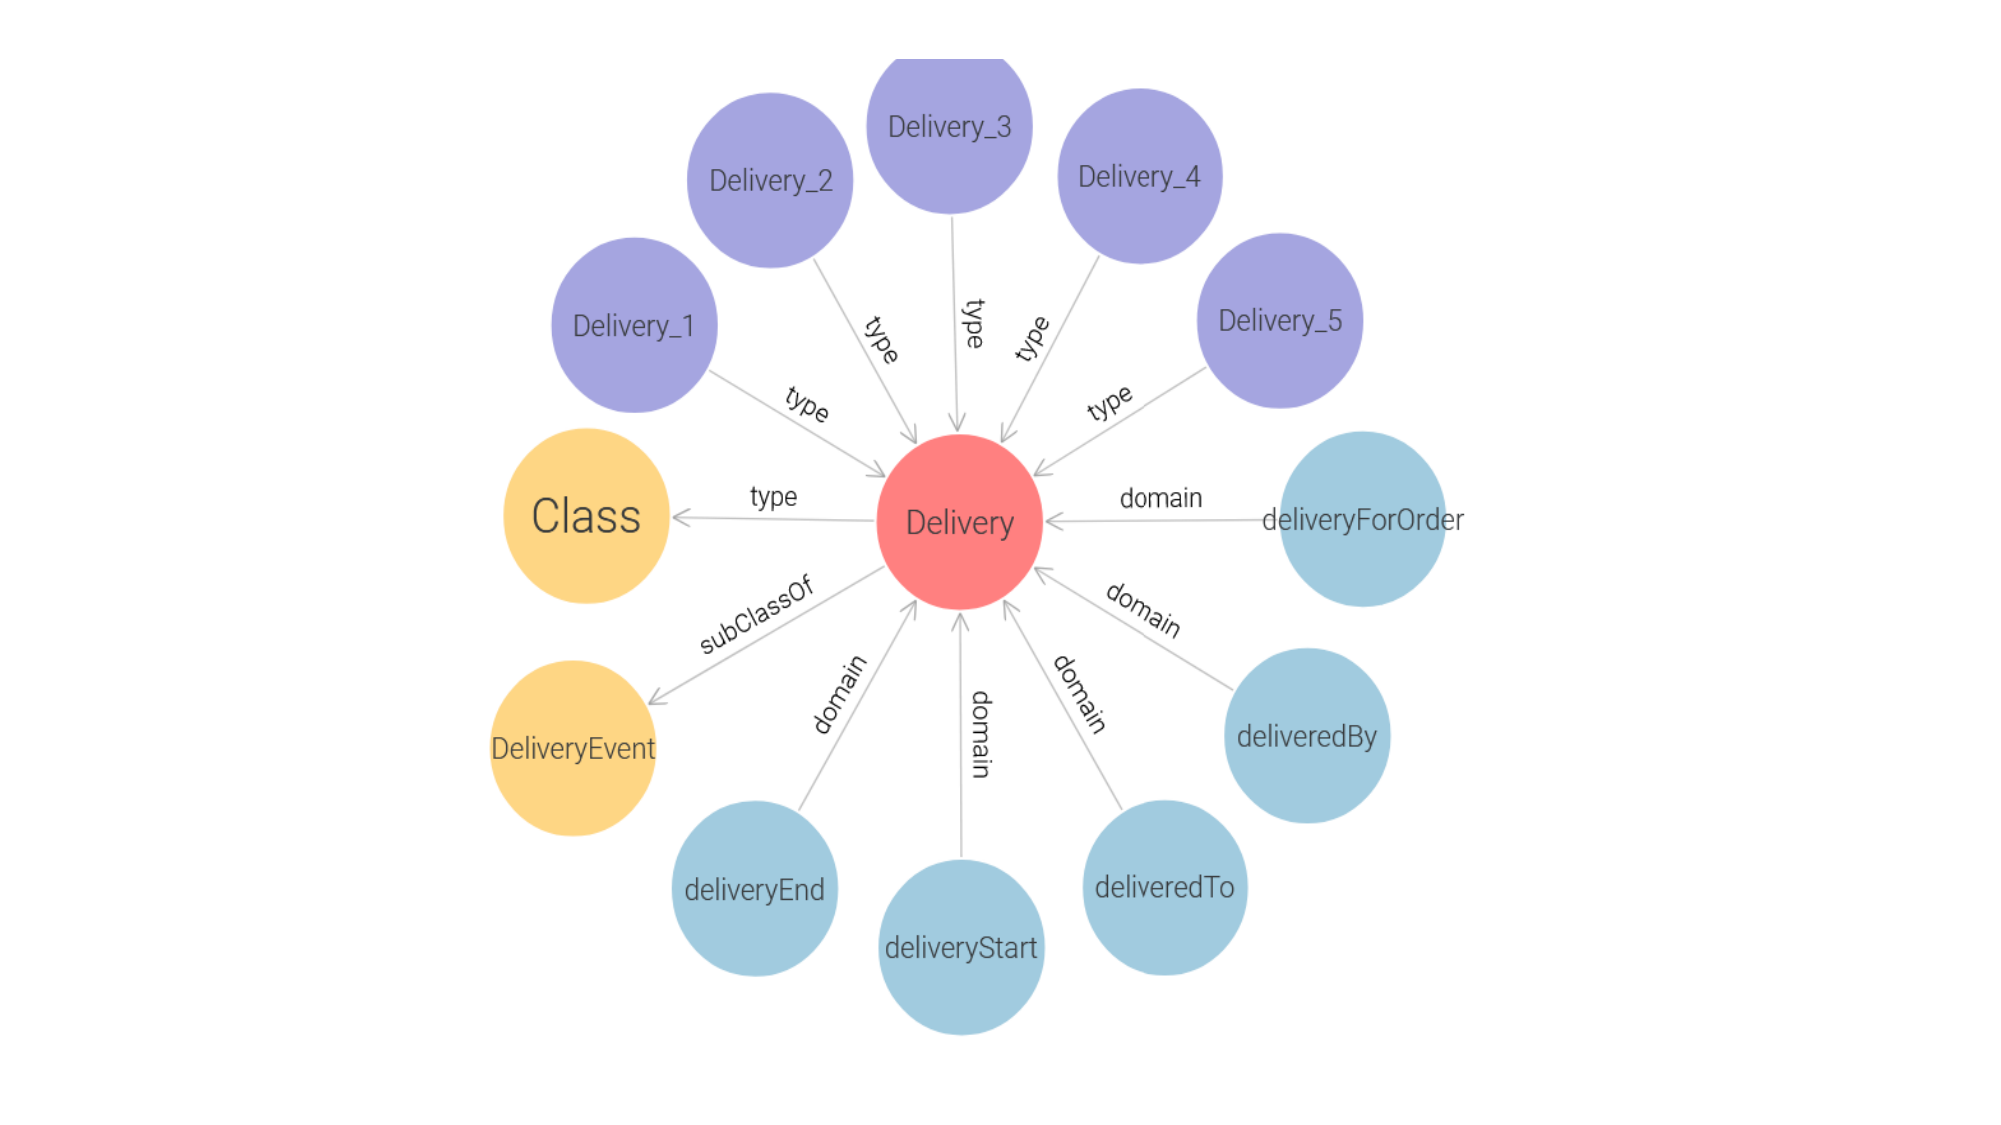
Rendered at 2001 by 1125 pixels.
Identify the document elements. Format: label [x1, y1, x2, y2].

list [441, 59, 1500, 1082]
